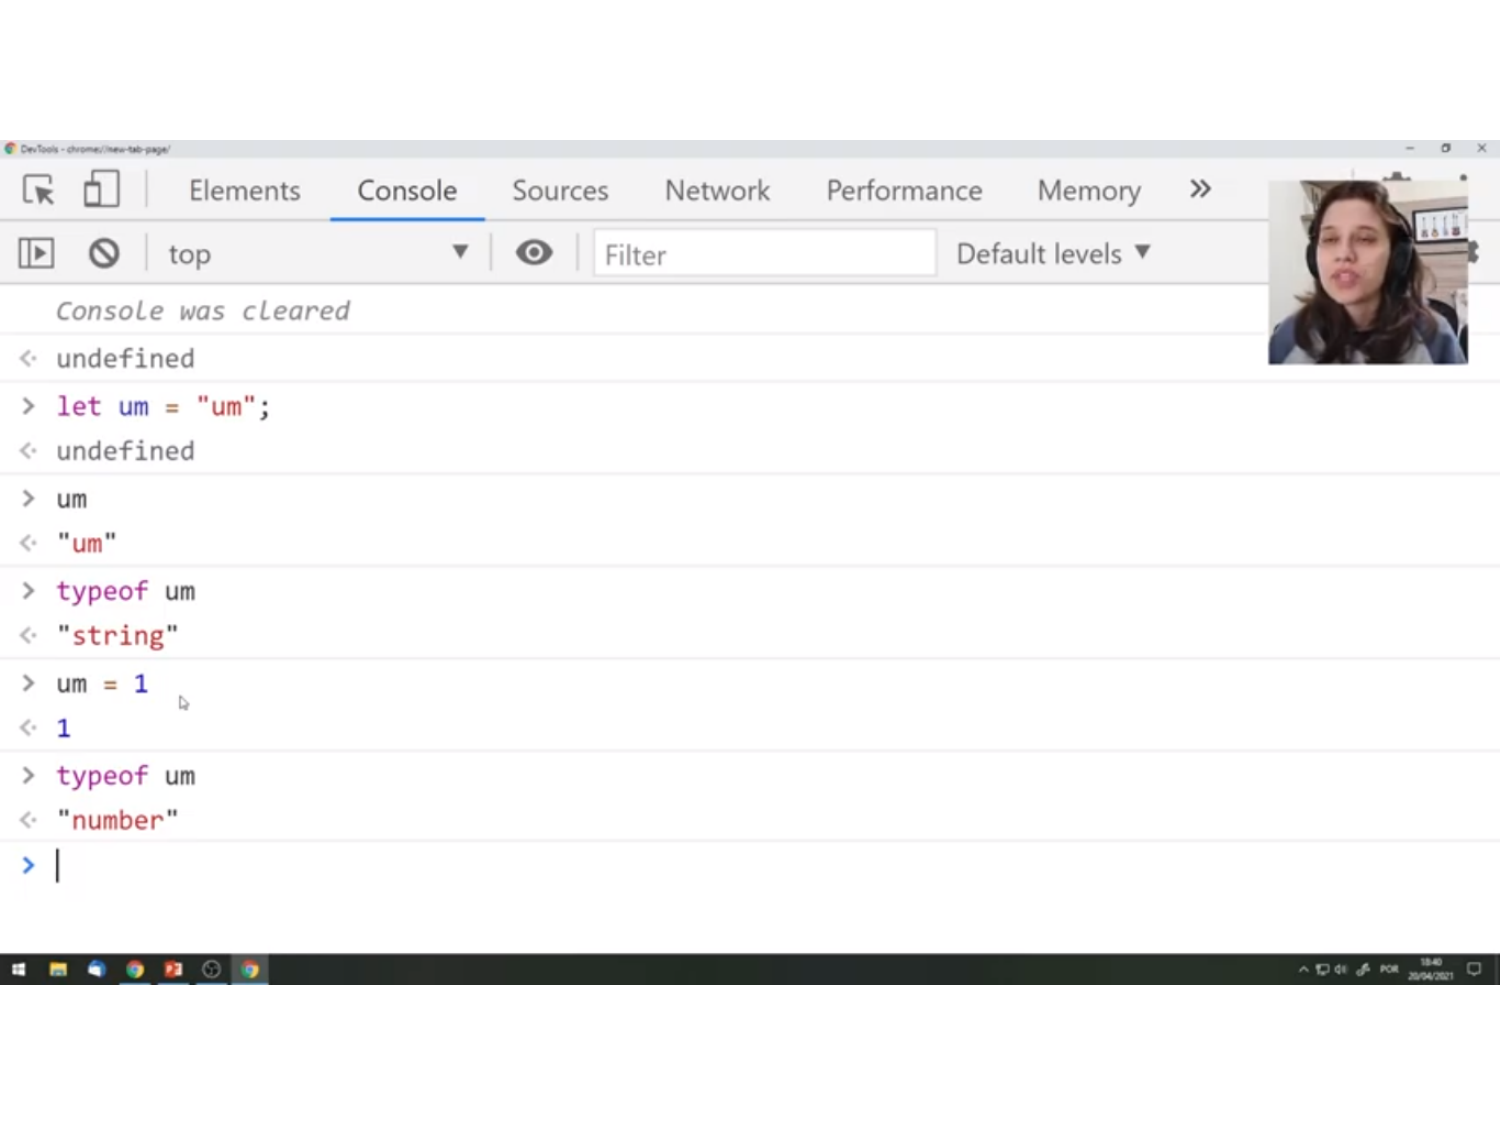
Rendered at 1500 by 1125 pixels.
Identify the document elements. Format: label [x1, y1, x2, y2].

picture [0, 140, 1500, 985]
